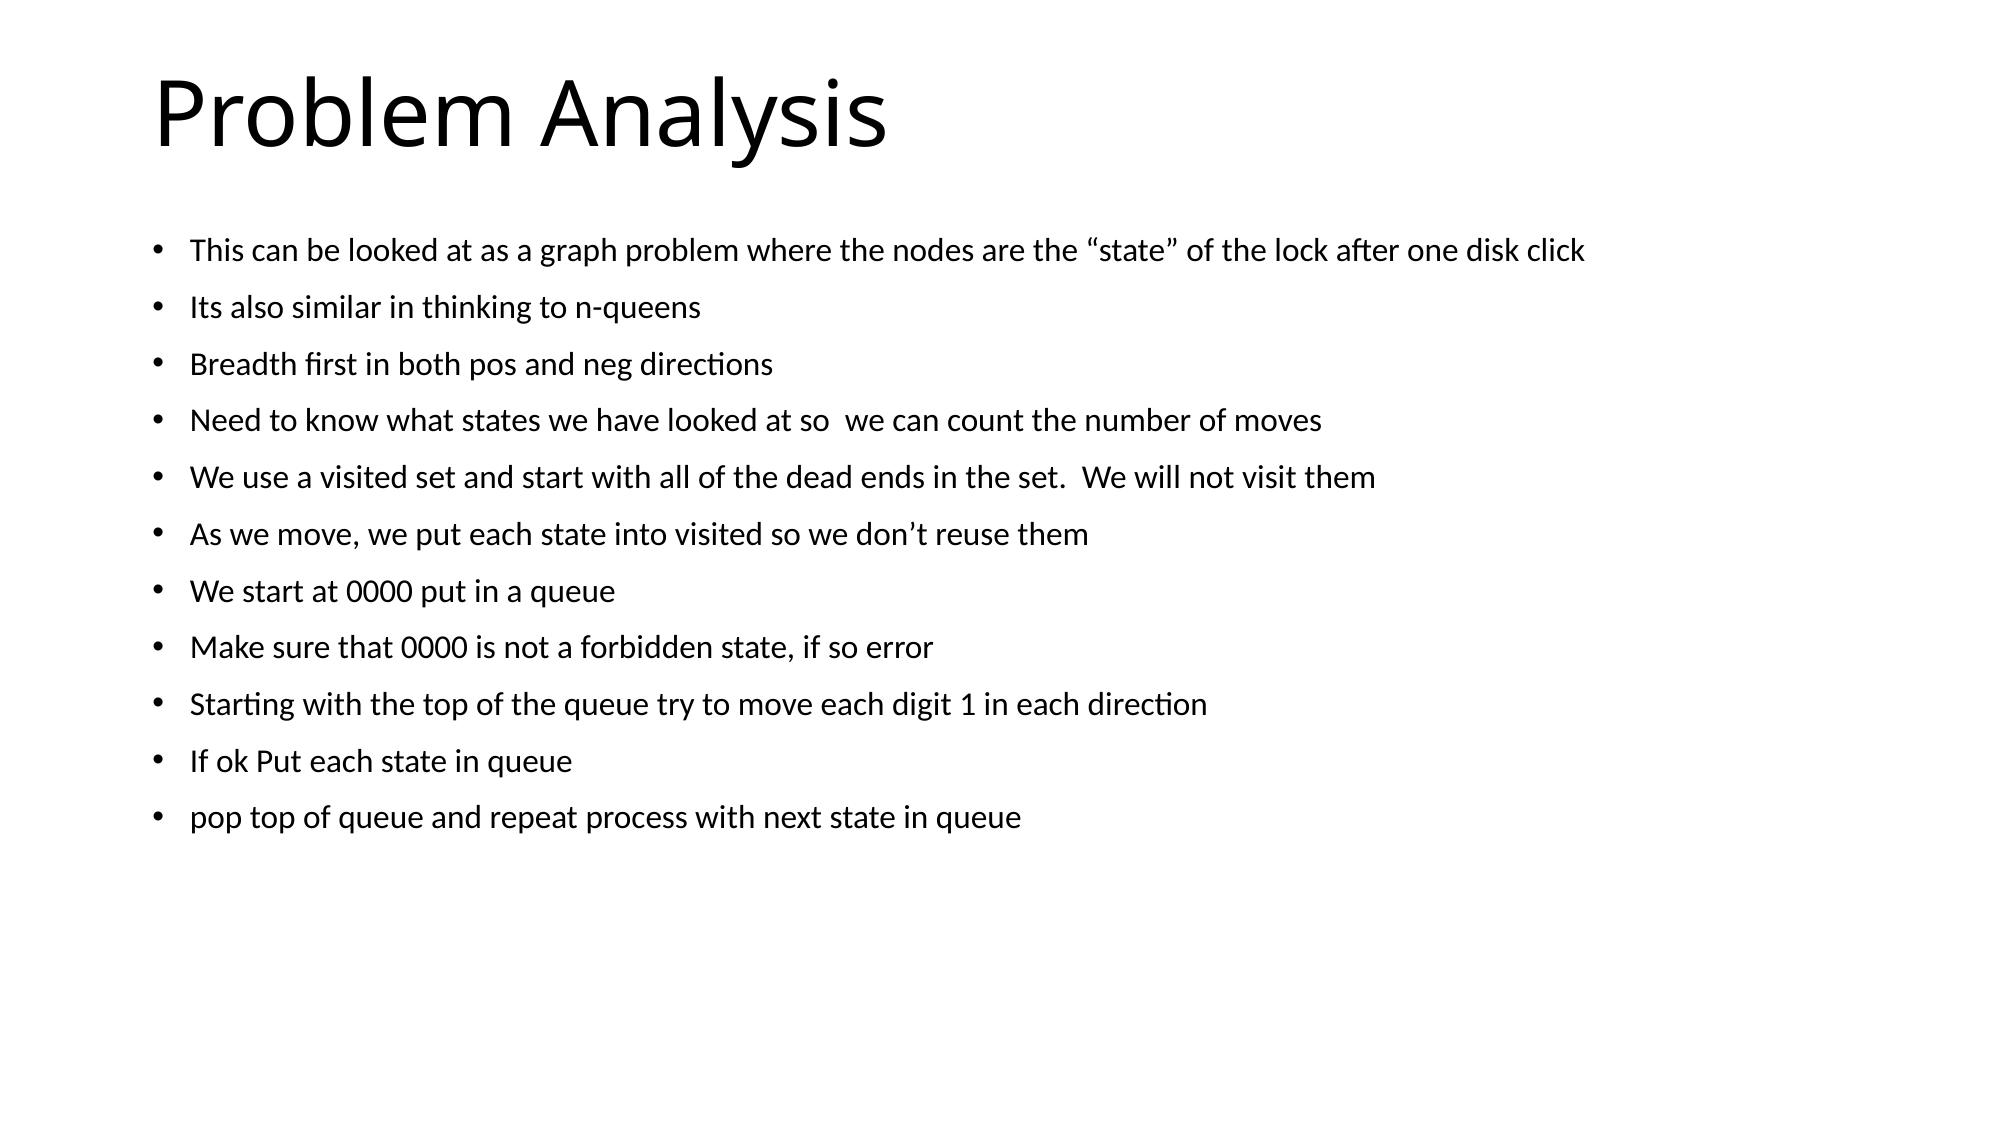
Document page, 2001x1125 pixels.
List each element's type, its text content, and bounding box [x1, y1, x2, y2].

list This can be looked at as a graph problem where the nodes are the “state” of the lock after one disk click Its also similar in thinking to n-queens Breadth first in both pos and neg directions Need to know what states we have looked at so we can count the number of moves We use a visited set and start with all of the dead ends in the set. We will not visit them As we move, we put each state into visited so we don’t reuse them We start at 0000 put in a queue Make sure that 0000 is not a forbidden state, if so error Starting with the top of the queue try to move each digit 1 in each direction If ok Put each state in queue pop top of queue and repeat process with next state in queue [137, 225, 1863, 940]
title Problem Analysis [137, 8, 1863, 225]
